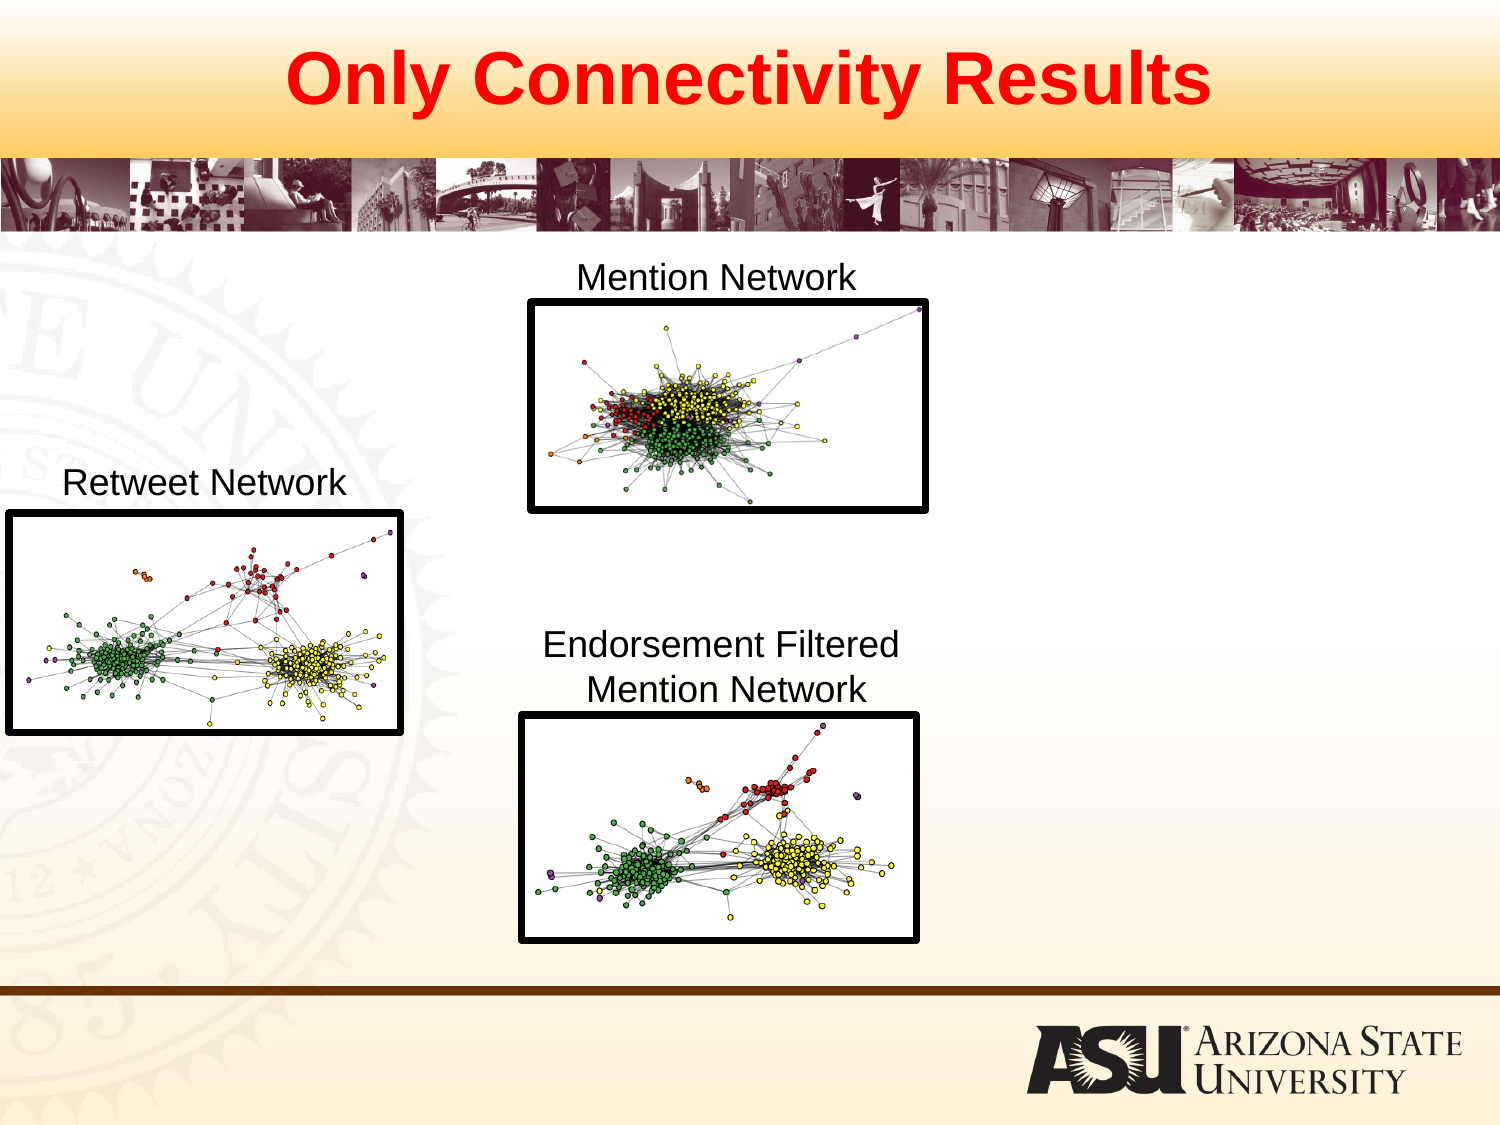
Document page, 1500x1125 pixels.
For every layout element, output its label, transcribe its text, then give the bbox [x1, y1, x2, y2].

picture [0, 0, 1500, 1125]
text_box Mention Network [561, 245, 896, 305]
text_box Only Connectivity Results [74, 0, 1425, 150]
text_box Retweet Network [47, 450, 362, 511]
text_box Endorsement Filtered Mention Network [525, 612, 928, 718]
